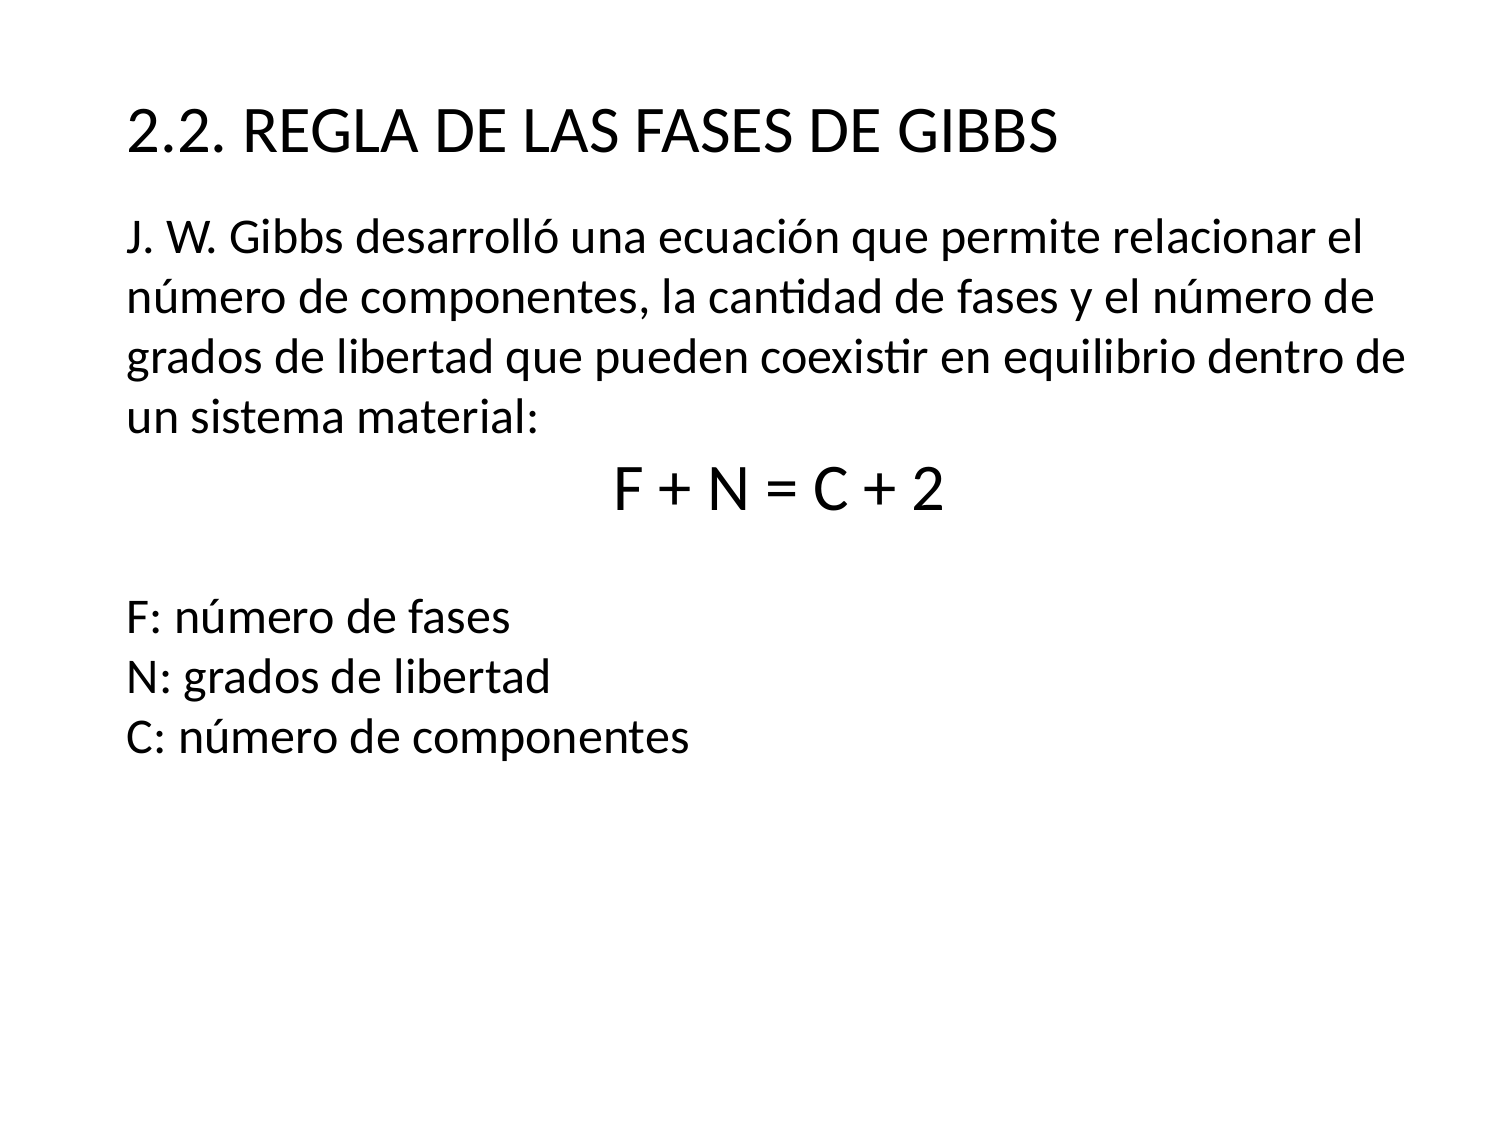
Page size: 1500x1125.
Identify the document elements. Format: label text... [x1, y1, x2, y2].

text_box J. W. Gibbs desarrolló una ecuación que permite relacionar el número de componentes, la cantidad de fases y el número de grados de libertad que pueden coexistir en equilibrio dentro de un sistema material: F + N = C + 2 F: número de fases N: grados de libertad C: número de componentes [112, 196, 1447, 771]
text_box 2.2. REGLA DE LAS FASES DE GIBBS [112, 78, 1424, 173]
